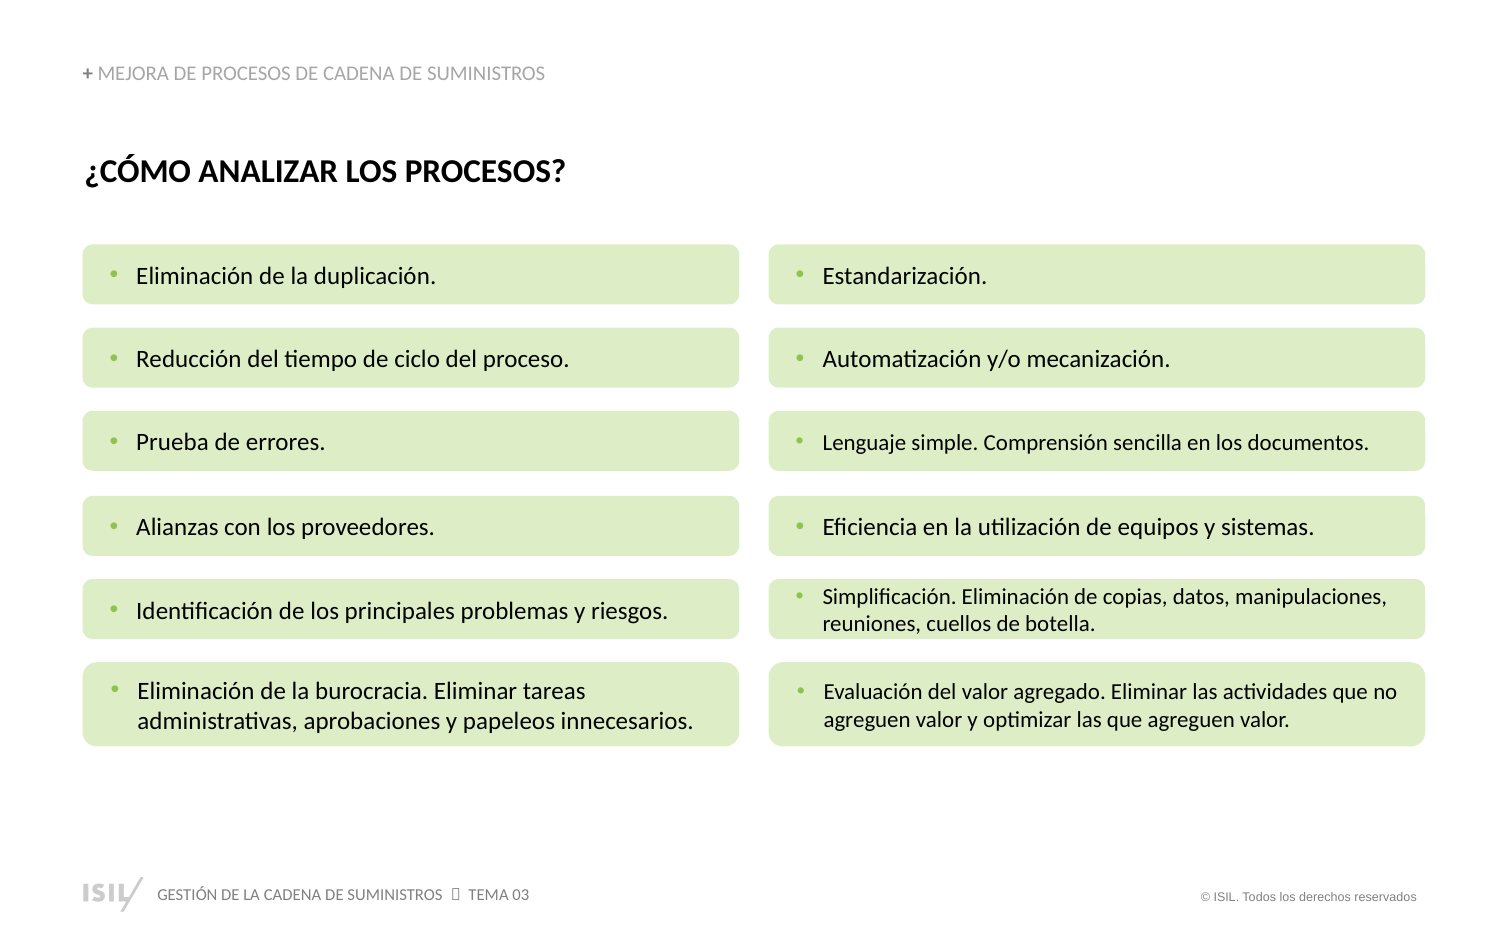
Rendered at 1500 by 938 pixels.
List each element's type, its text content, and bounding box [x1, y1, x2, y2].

text_box + MEJORA DE PROCESOS DE CADENA DE SUMINISTROS [82, 61, 780, 85]
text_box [82, 244, 1426, 747]
text_box ¿CÓMO ANALIZAR LOS PROCESOS? [82, 149, 611, 190]
